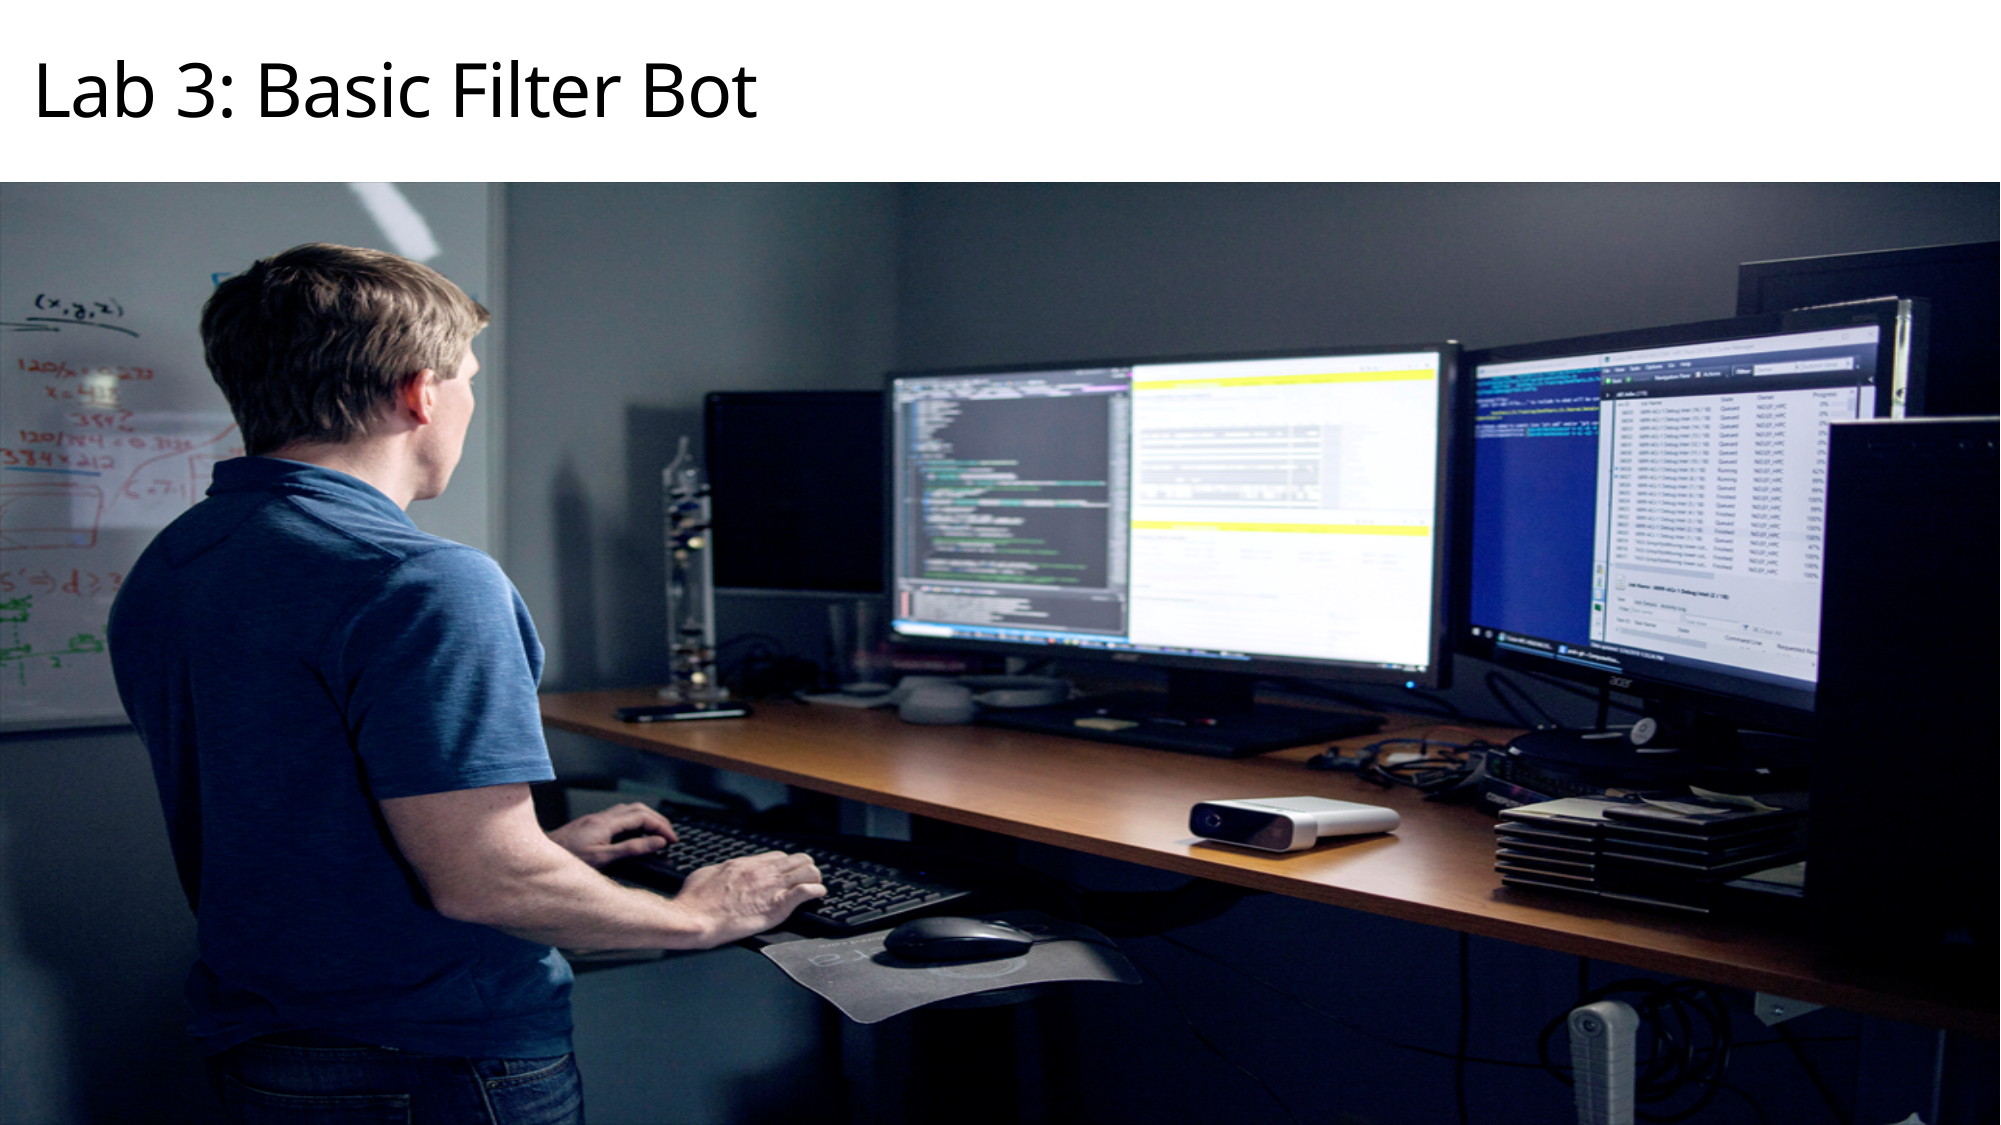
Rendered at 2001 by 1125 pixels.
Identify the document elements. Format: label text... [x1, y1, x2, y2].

title Lab 3: Basic Filter Bot [32, 42, 1841, 134]
picture [0, 182, 2000, 1125]
